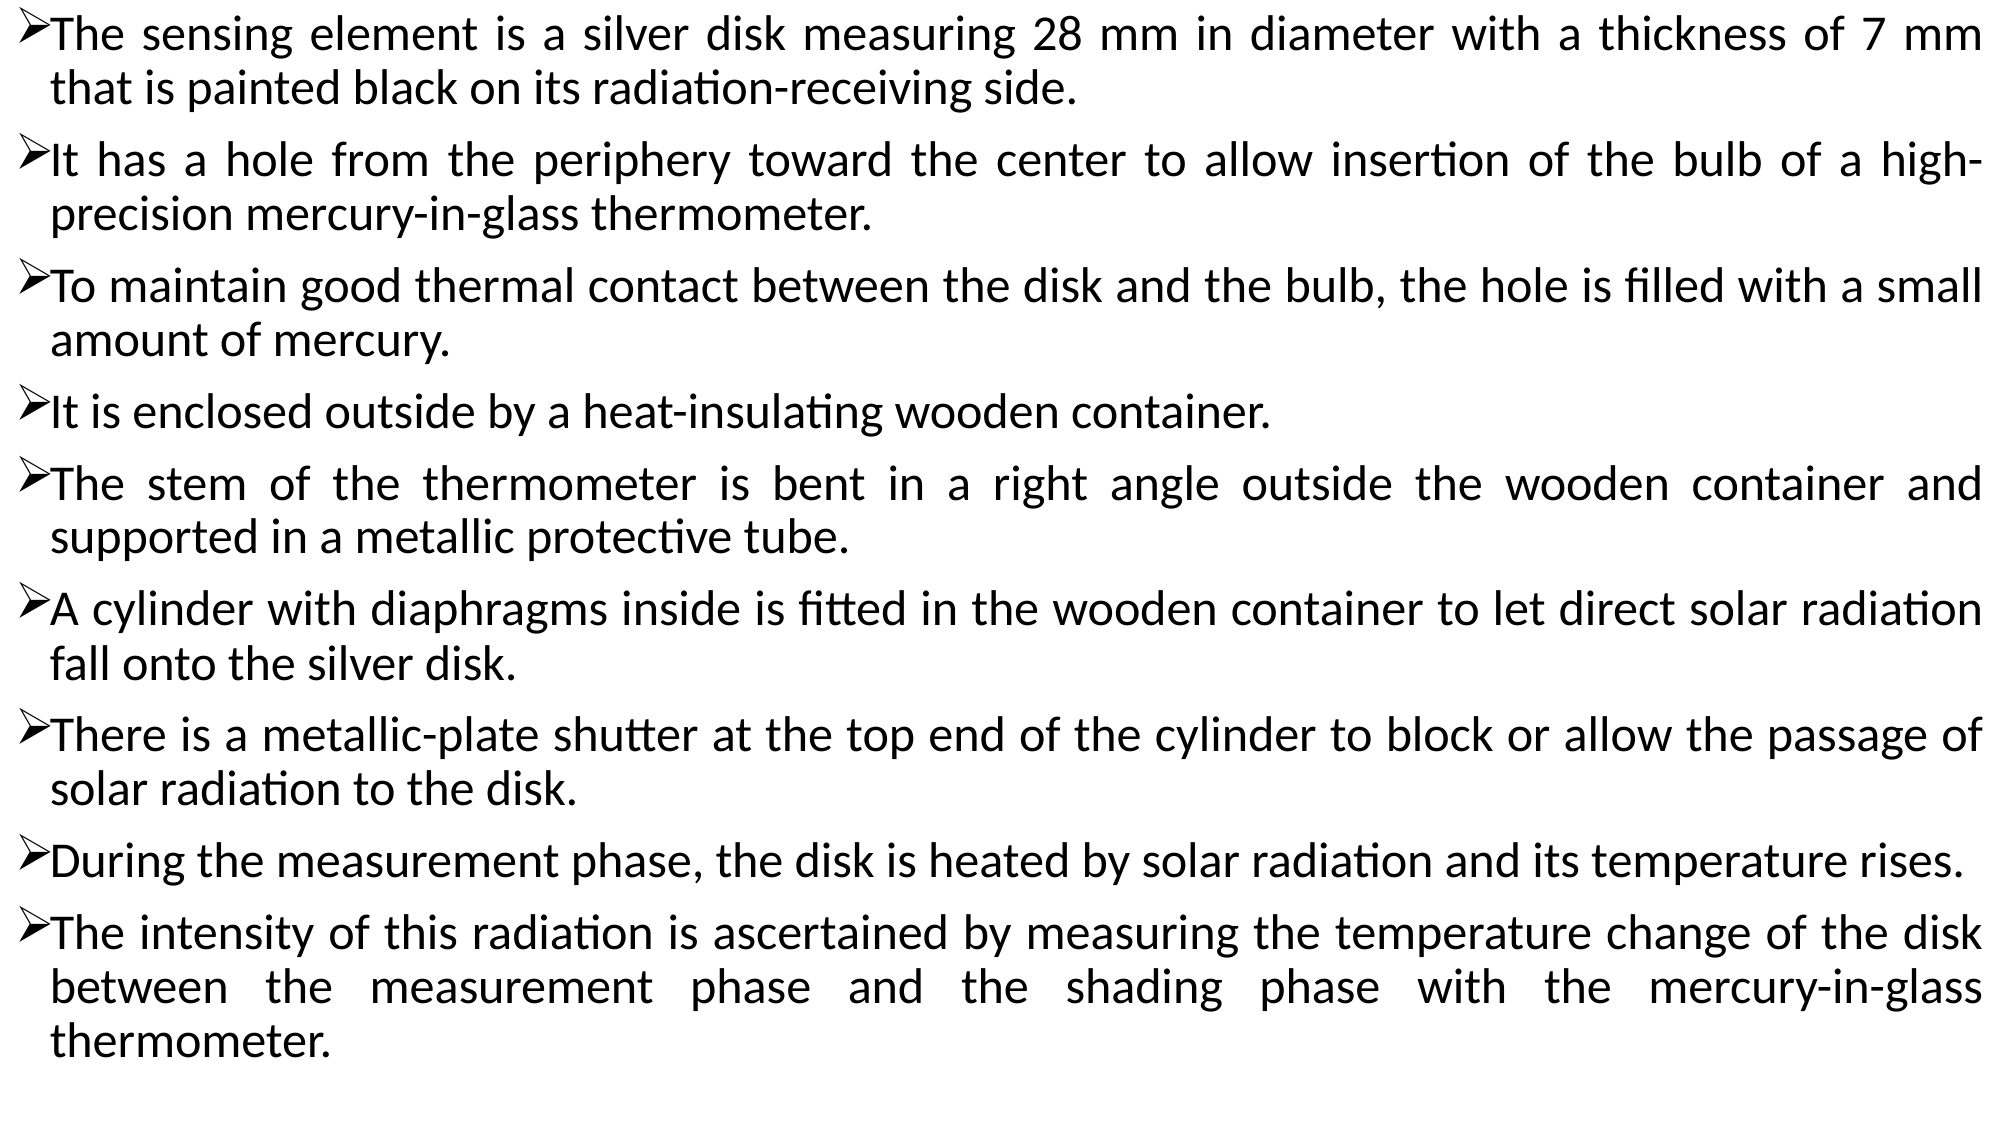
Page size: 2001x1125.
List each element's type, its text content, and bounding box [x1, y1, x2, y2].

list The sensing element is a silver disk measuring 28 mm in diameter with a thickness of 7 mm that is painted black on its radiation-receiving side. It has a hole from the periphery toward the center to allow insertion of the bulb of a high-precision mercury-in-glass thermometer. To maintain good thermal contact between the disk and the bulb, the hole is filled with a small amount of mercury. It is enclosed outside by a heat-insulating wooden container. The stem of the thermometer is bent in a right angle outside the wooden container and supported in a metallic protective tube. A cylinder with diaphragms inside is fitted in the wooden container to let direct solar radiation fall onto the silver disk. There is a metallic-plate shutter at the top end of the cylinder to block or allow the passage of solar radiation to the disk. During the measurement phase, the disk is heated by solar radiation and its temperature rises. The intensity of this radiation is ascertained by measuring the temperature change of the disk between the measurement phase and the shading phase with the mercury-in-glass thermometer. [0, 0, 2000, 1125]
